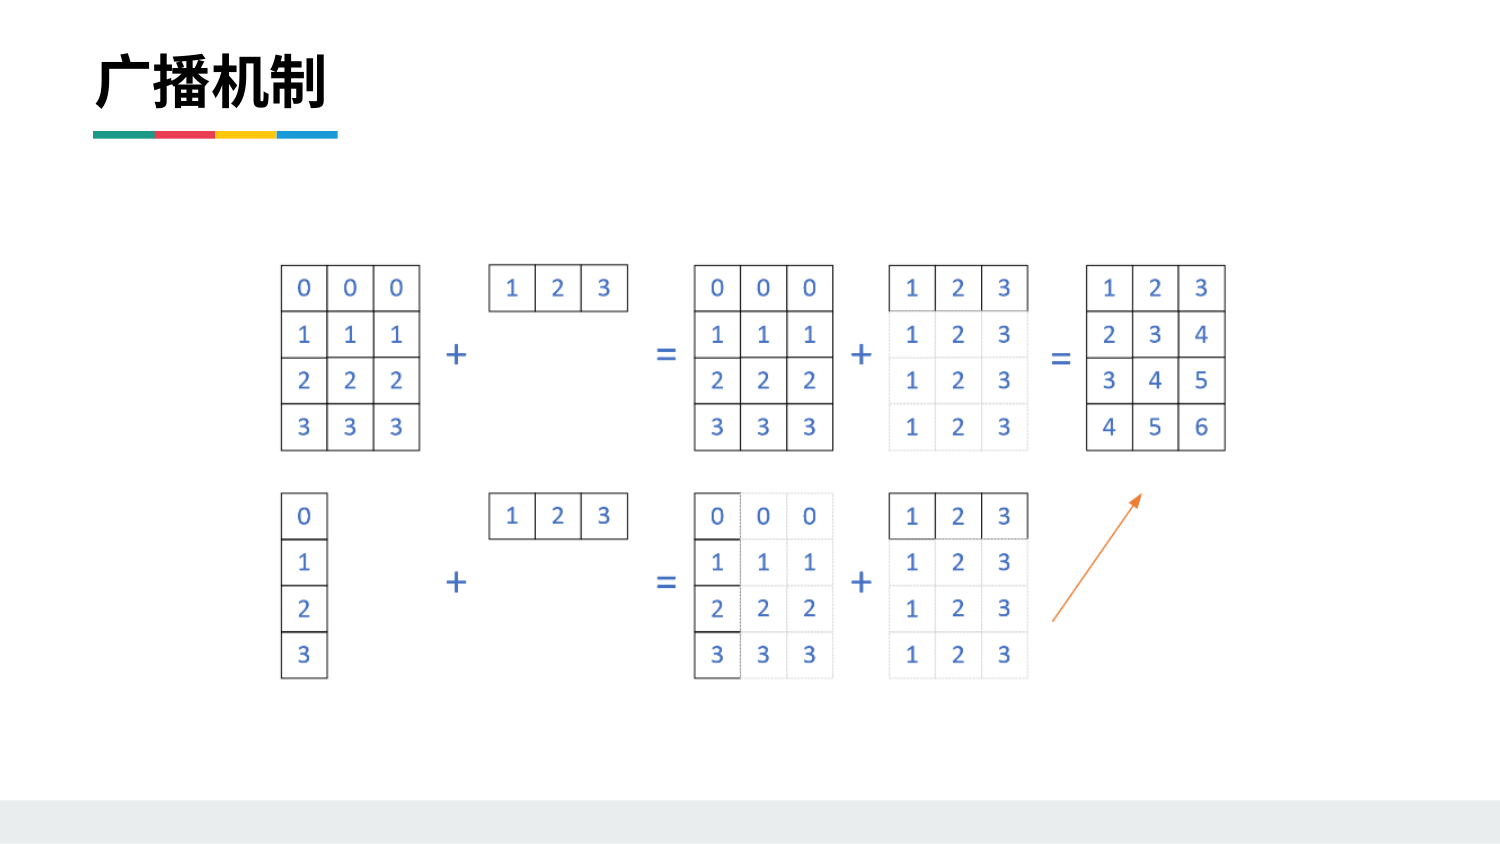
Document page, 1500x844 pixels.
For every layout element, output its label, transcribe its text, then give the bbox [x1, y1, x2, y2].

title 广播机制 [79, 30, 359, 136]
picture [262, 247, 1255, 700]
